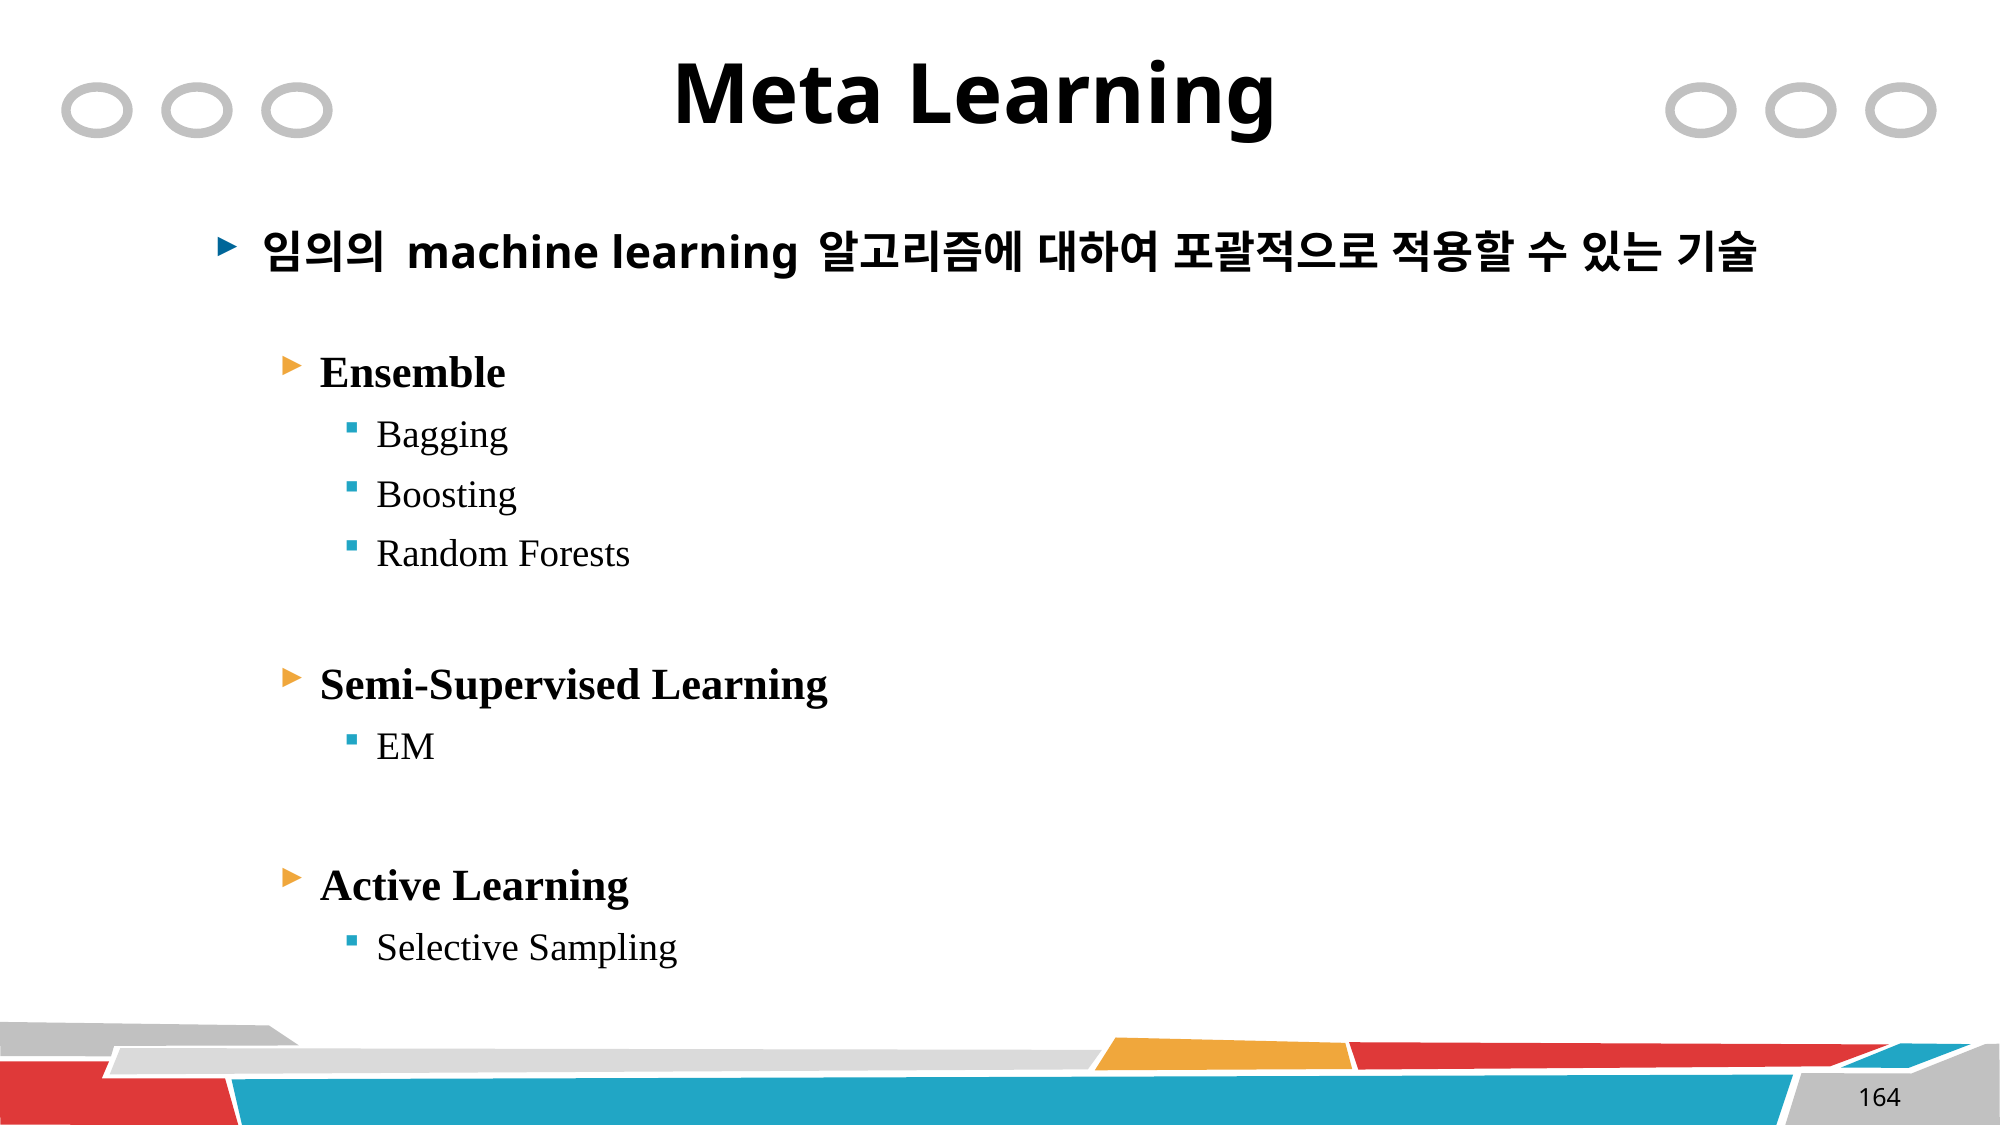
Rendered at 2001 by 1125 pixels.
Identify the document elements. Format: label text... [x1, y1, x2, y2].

list 임의의 machine learning 알고리즘에 대하여 포괄적으로 적용할 수 있는 기술 Ensemble Bagging Boosting Random Forests Semi-Supervised Learning EM Active Learning Selective Sampling [199, 211, 1787, 1033]
slide_number 164 [1816, 1080, 1916, 1118]
title Meta Learning [83, 12, 1867, 168]
